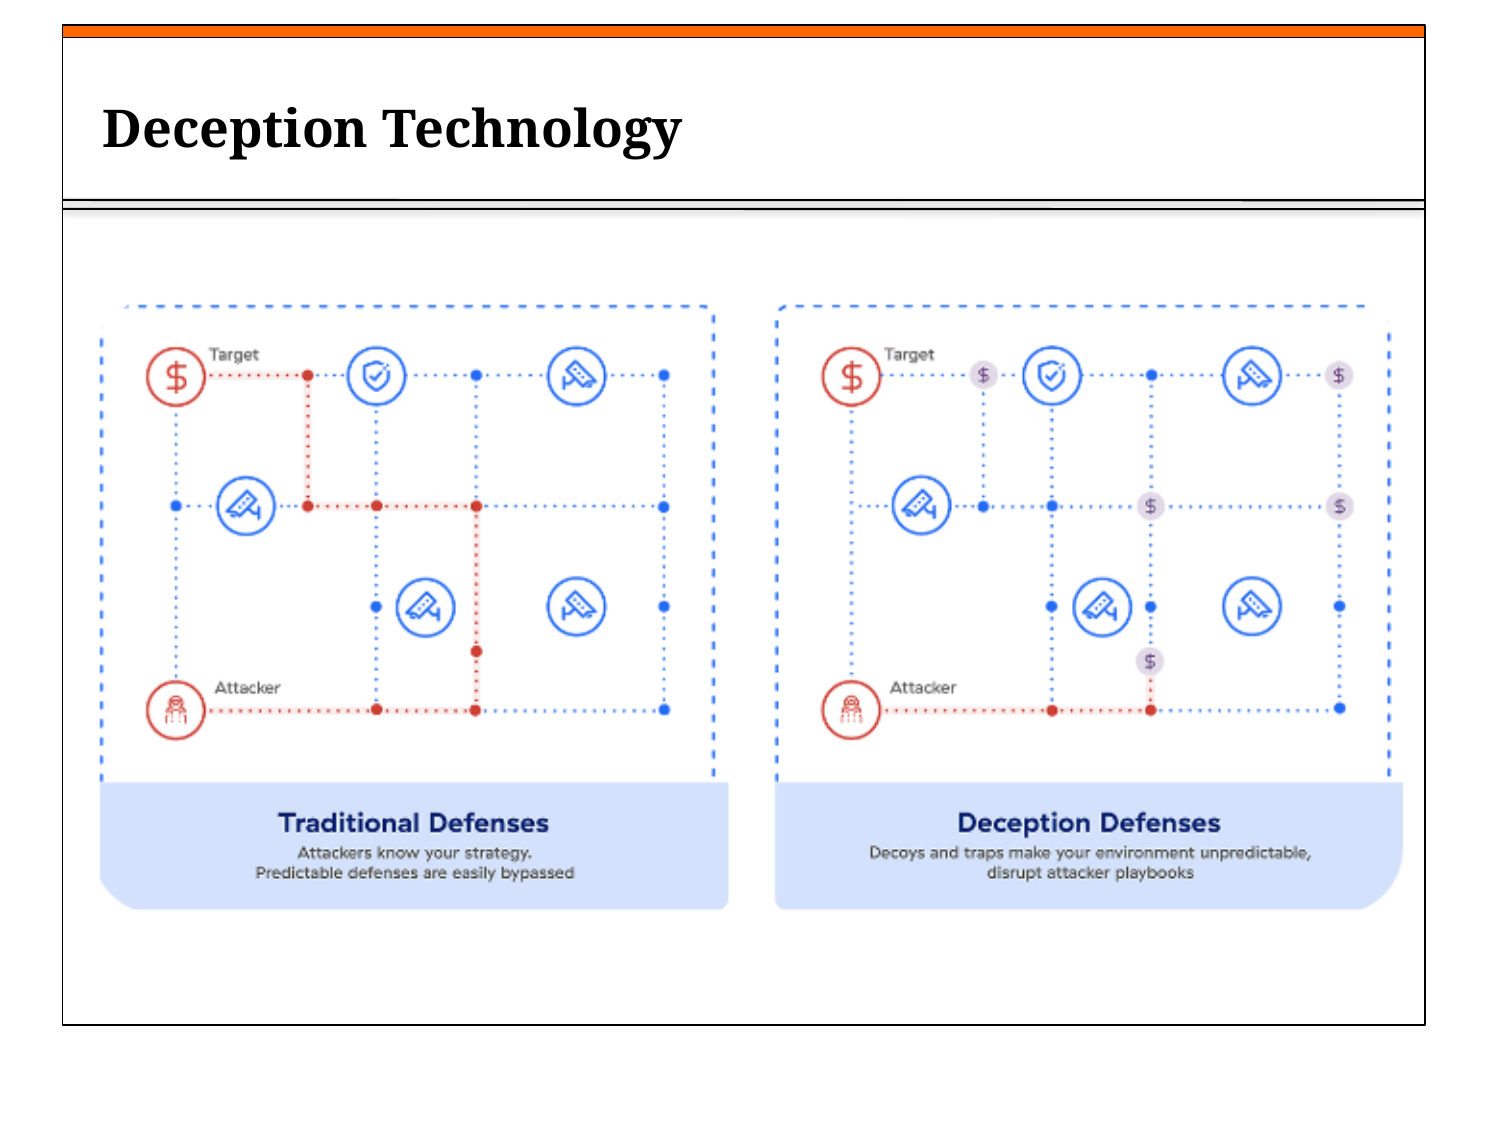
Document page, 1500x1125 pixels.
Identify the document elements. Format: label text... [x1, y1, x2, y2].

picture [87, 291, 1418, 925]
text_box [62, 38, 1425, 198]
title Deception Technology [87, 45, 1450, 209]
text_box [62, 24, 1425, 38]
text_box [62, 217, 1425, 1025]
